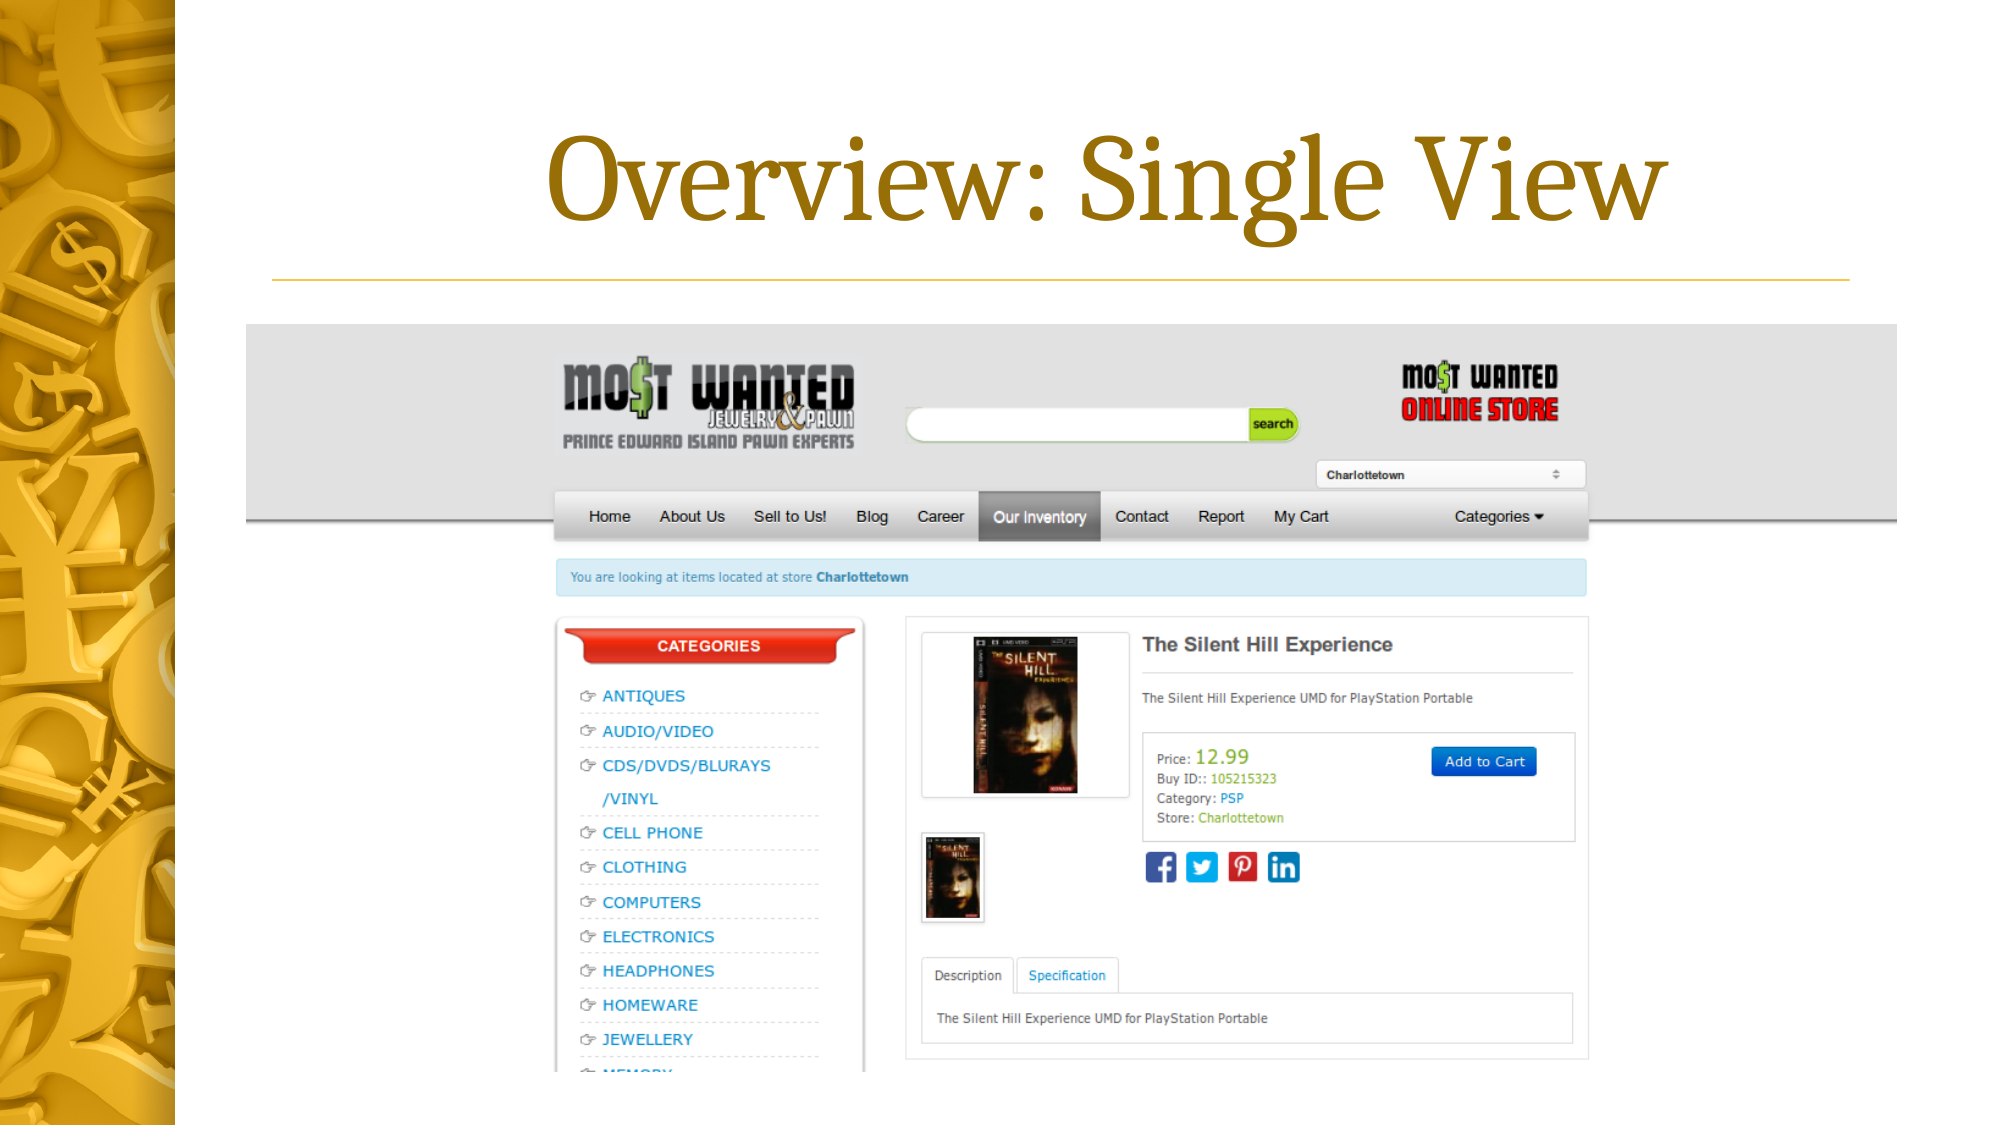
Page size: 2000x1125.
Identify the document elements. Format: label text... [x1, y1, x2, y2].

picture [0, 0, 175, 1125]
picture [245, 324, 1897, 1072]
title Overview: Single View [246, 62, 1971, 263]
